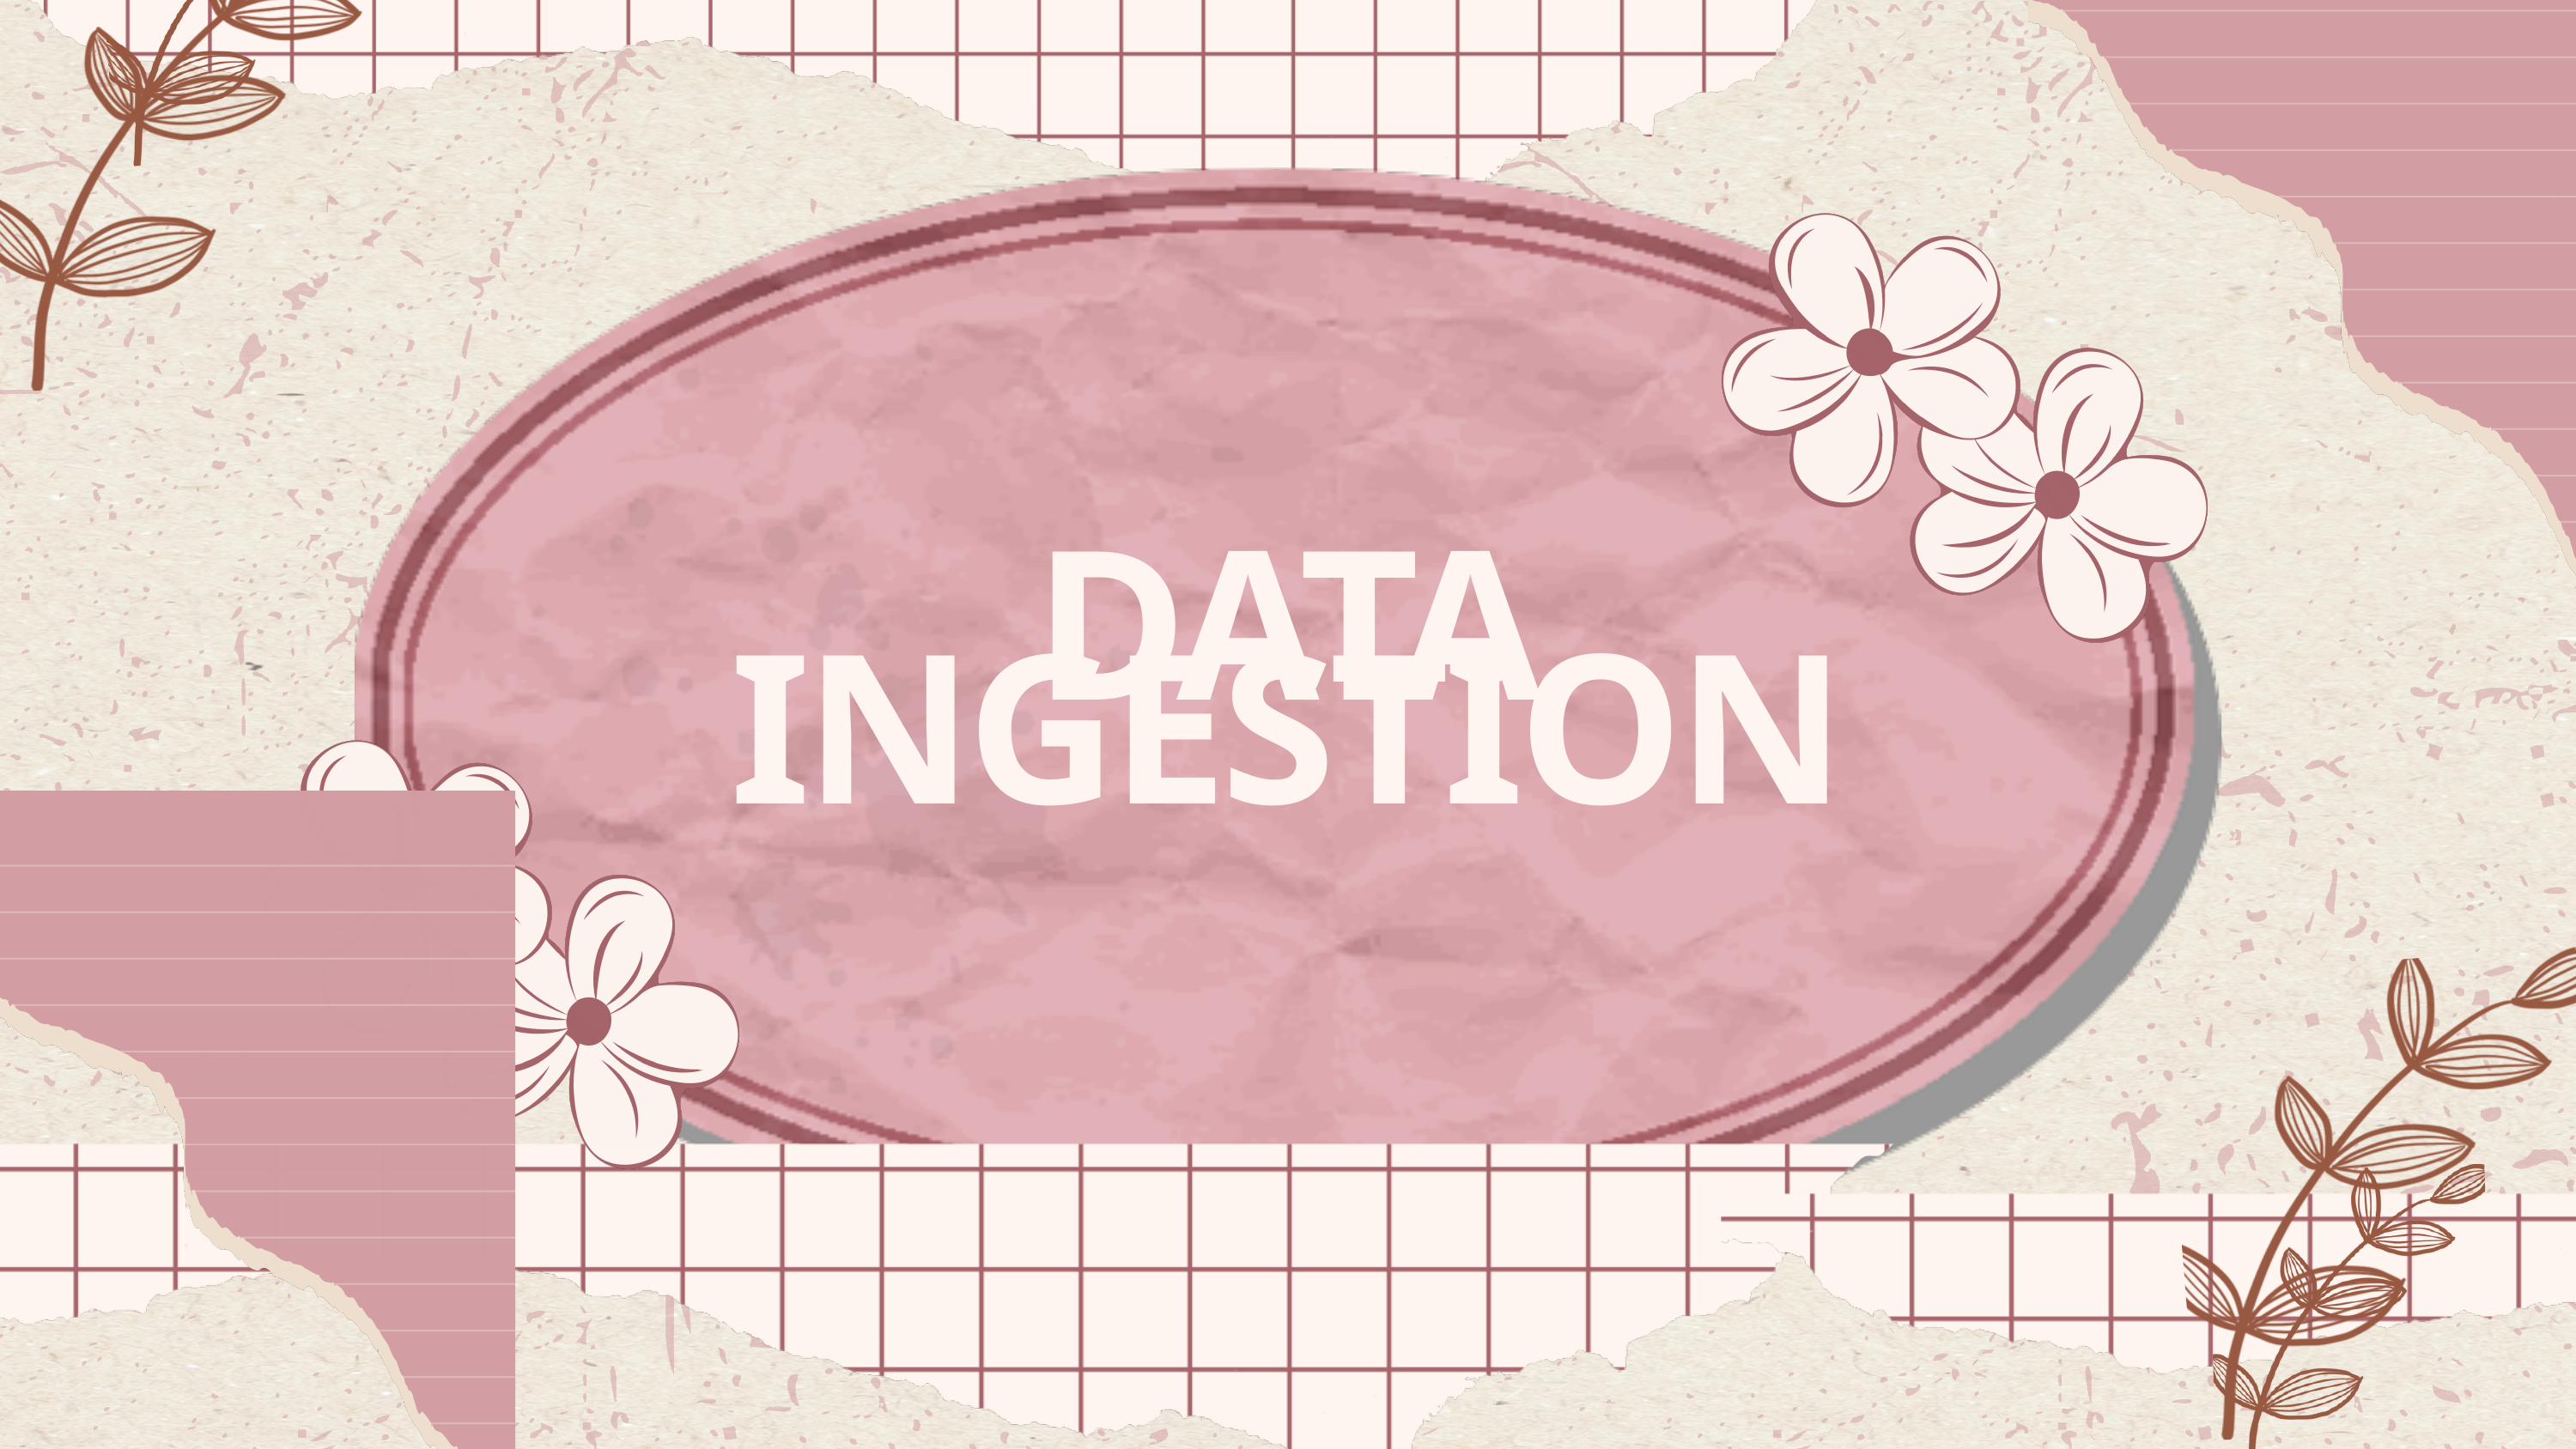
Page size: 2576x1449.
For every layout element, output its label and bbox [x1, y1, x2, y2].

text_box [0, 0, 2576, 1449]
